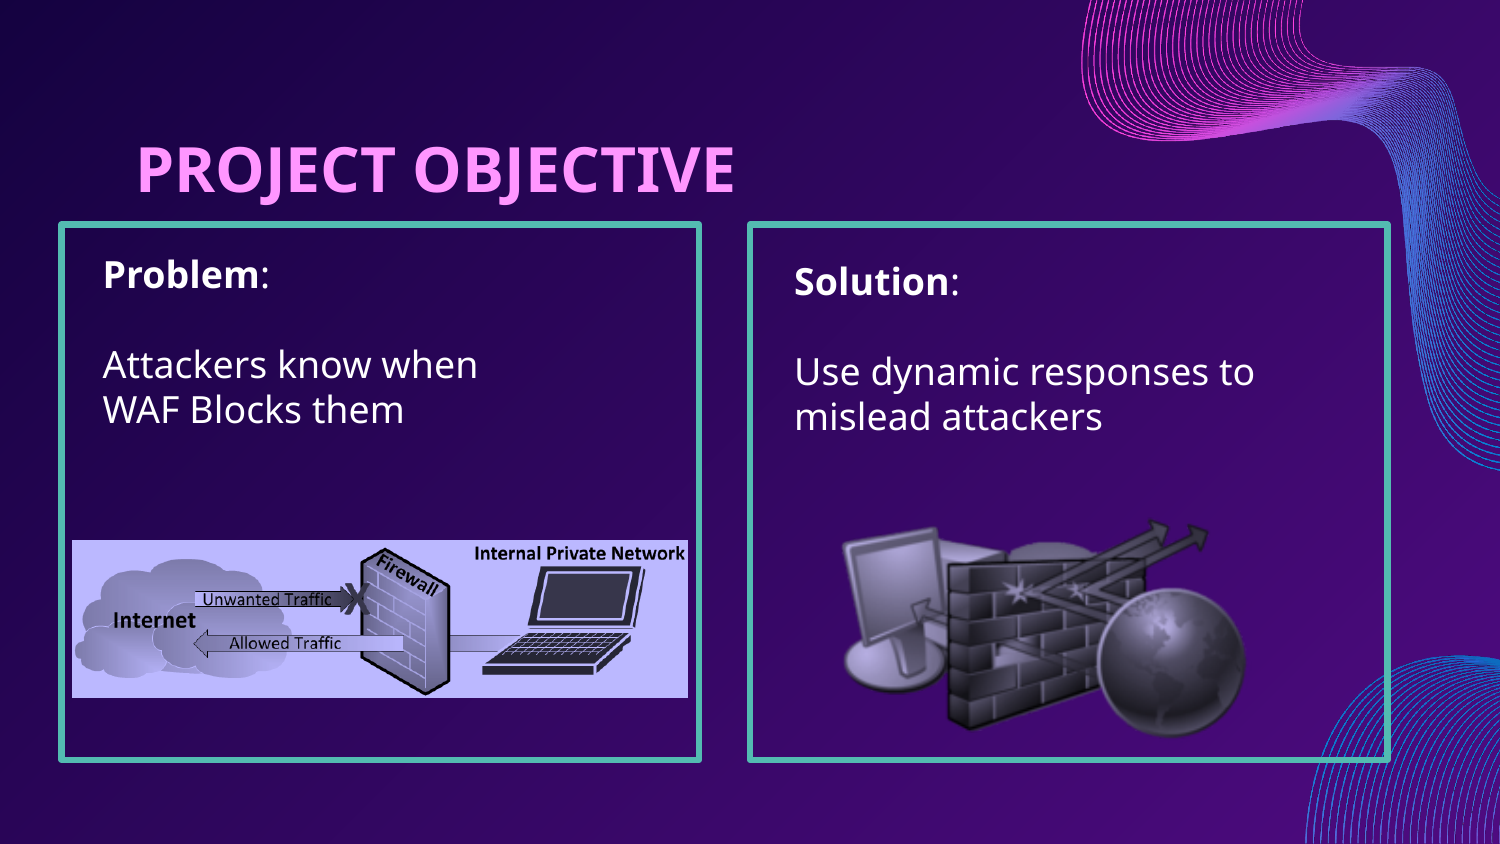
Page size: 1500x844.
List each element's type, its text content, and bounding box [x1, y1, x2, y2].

title PROJECT OBJECTIVE [120, 114, 1380, 218]
text_box Solution: Use dynamic responses to mislead attackers [779, 250, 1337, 445]
picture [0, 0, 1500, 844]
text_box [61, 224, 700, 760]
text_box Problem: Attackers know when WAF Blocks them [87, 244, 646, 439]
text_box [750, 224, 1388, 760]
